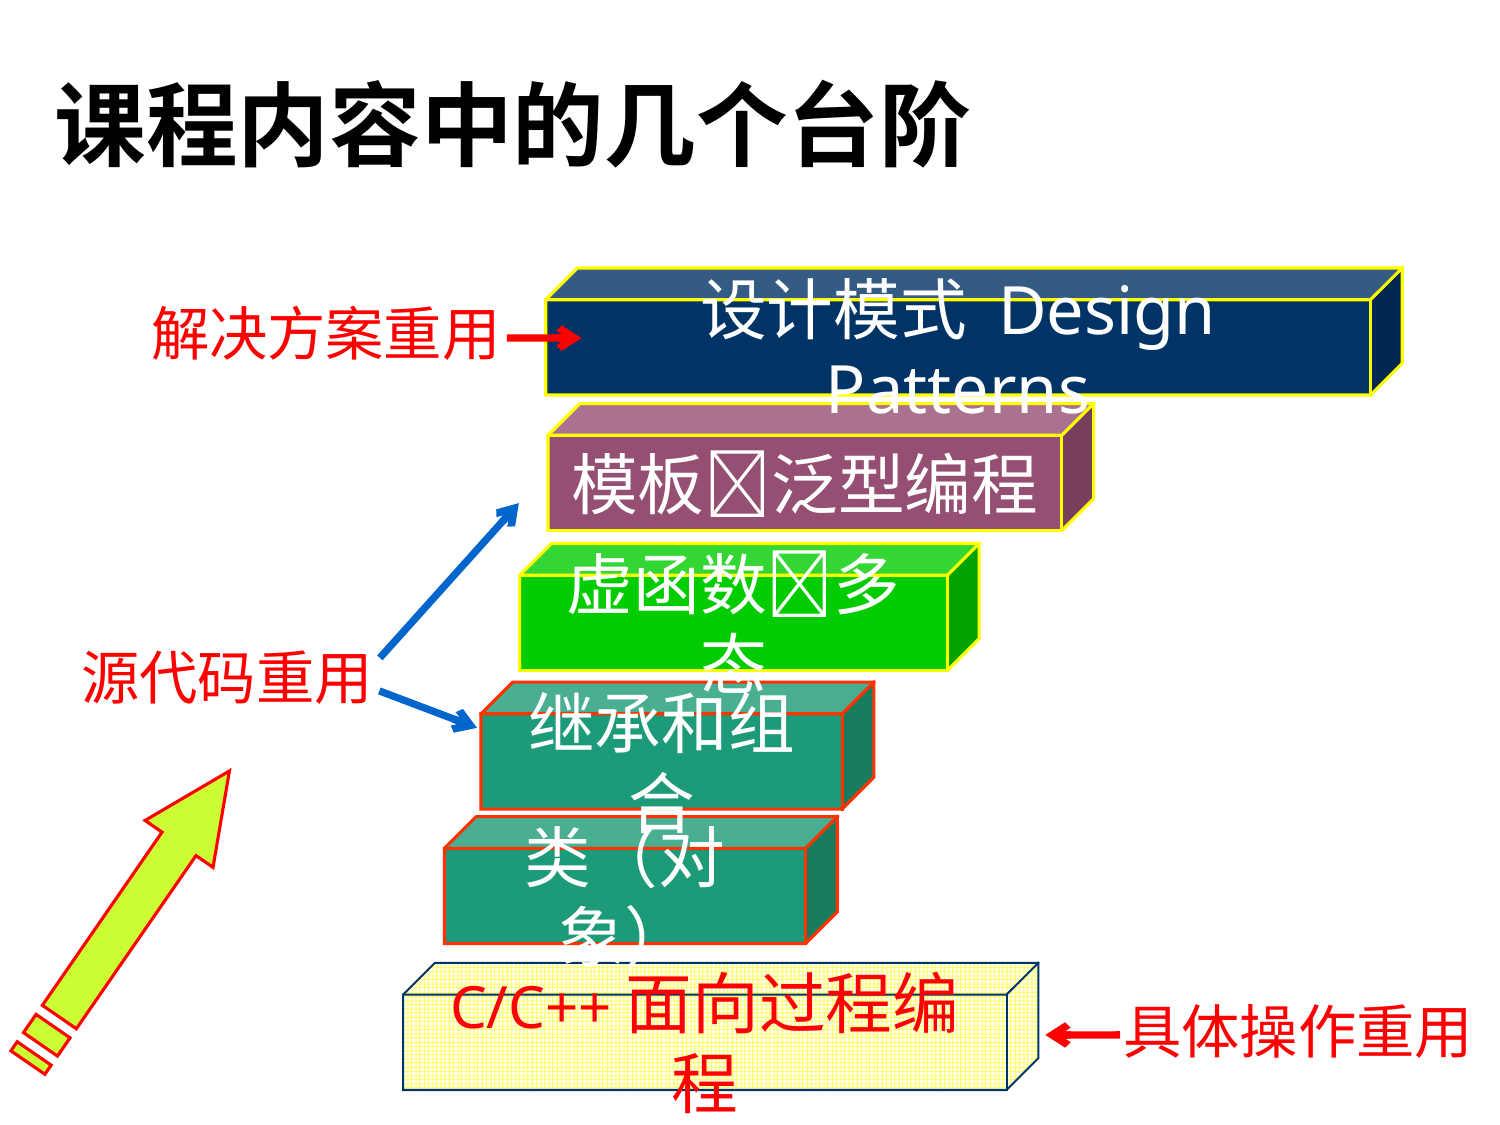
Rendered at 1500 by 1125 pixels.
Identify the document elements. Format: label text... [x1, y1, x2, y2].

text_box [382, 503, 519, 656]
title 课程内容中的几个台阶 [39, 21, 1334, 239]
text_box 提交 [519, 543, 978, 575]
text_box C [444, 816, 836, 848]
text_box 源代码重用 [66, 633, 388, 719]
text_box [1045, 1027, 1117, 1043]
text_box 解决方案重用 [136, 289, 516, 376]
text_box D [481, 682, 872, 713]
text_box 设计模式 Design Patterns [545, 267, 1403, 396]
slide_number [546, 268, 1402, 299]
slide_number [1139, 1046, 1478, 1107]
text_box C/C++面向过程编程 [403, 962, 1039, 1090]
text_box 类（对象） [444, 816, 838, 944]
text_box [548, 404, 1093, 435]
text_box [510, 330, 582, 346]
text_box [430, 542, 1069, 953]
text_box 模板泛型编程 [548, 403, 1094, 531]
text_box 虚函数多态 [519, 543, 980, 671]
text_box 继承和组合 [481, 682, 874, 810]
text_box [382, 692, 477, 730]
text_box [42, 770, 230, 1029]
text_box [10, 1041, 52, 1075]
text_box [23, 1014, 71, 1057]
text_box B [403, 963, 1038, 994]
text_box 具体操作重用 [1108, 987, 1488, 1074]
